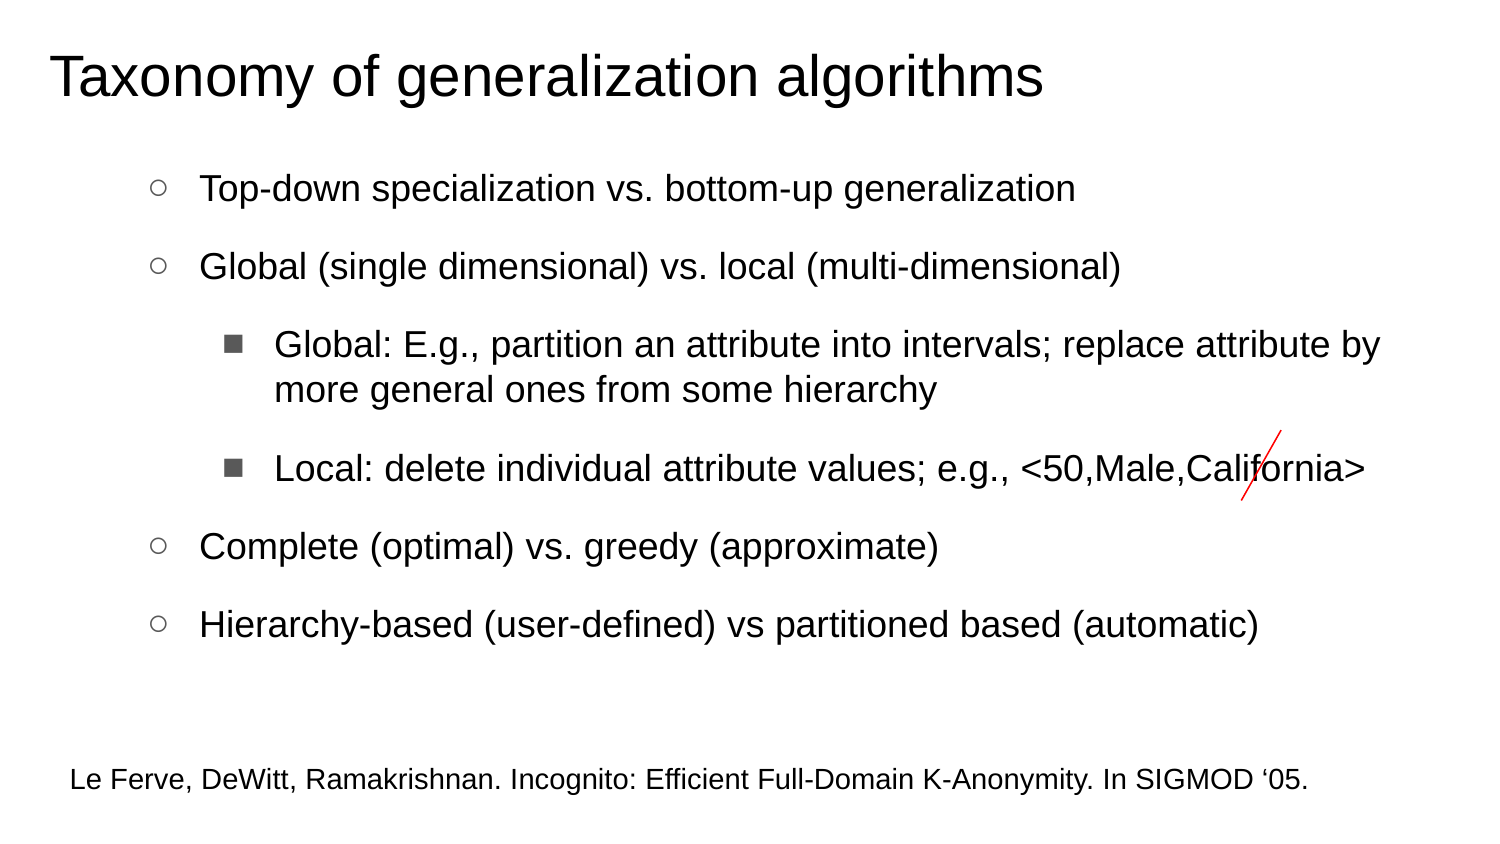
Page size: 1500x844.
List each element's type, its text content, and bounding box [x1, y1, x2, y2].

text_box Le Ferve, DeWitt, Ramakrishnan. Incognito: Efficient Full-Domain K-Anonymity. In SIGMOD ‘05. [54, 753, 1432, 804]
title Taxonomy of generalization algorithms [34, 23, 1432, 70]
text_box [1241, 429, 1282, 501]
list Top-down specialization vs. bottom-up generalization Global (single dimensional) vs. local (multi-dimensional) Global: E.g., partition an attribute into intervals; replace attribute by more general ones from some hierarchy Local: delete individual attribute values; e.g., <50,Male,California> Complete (optimal) vs. greedy (approximate) Hierarchy-based (user-defined) vs partitioned based (automatic) [34, 70, 1432, 779]
